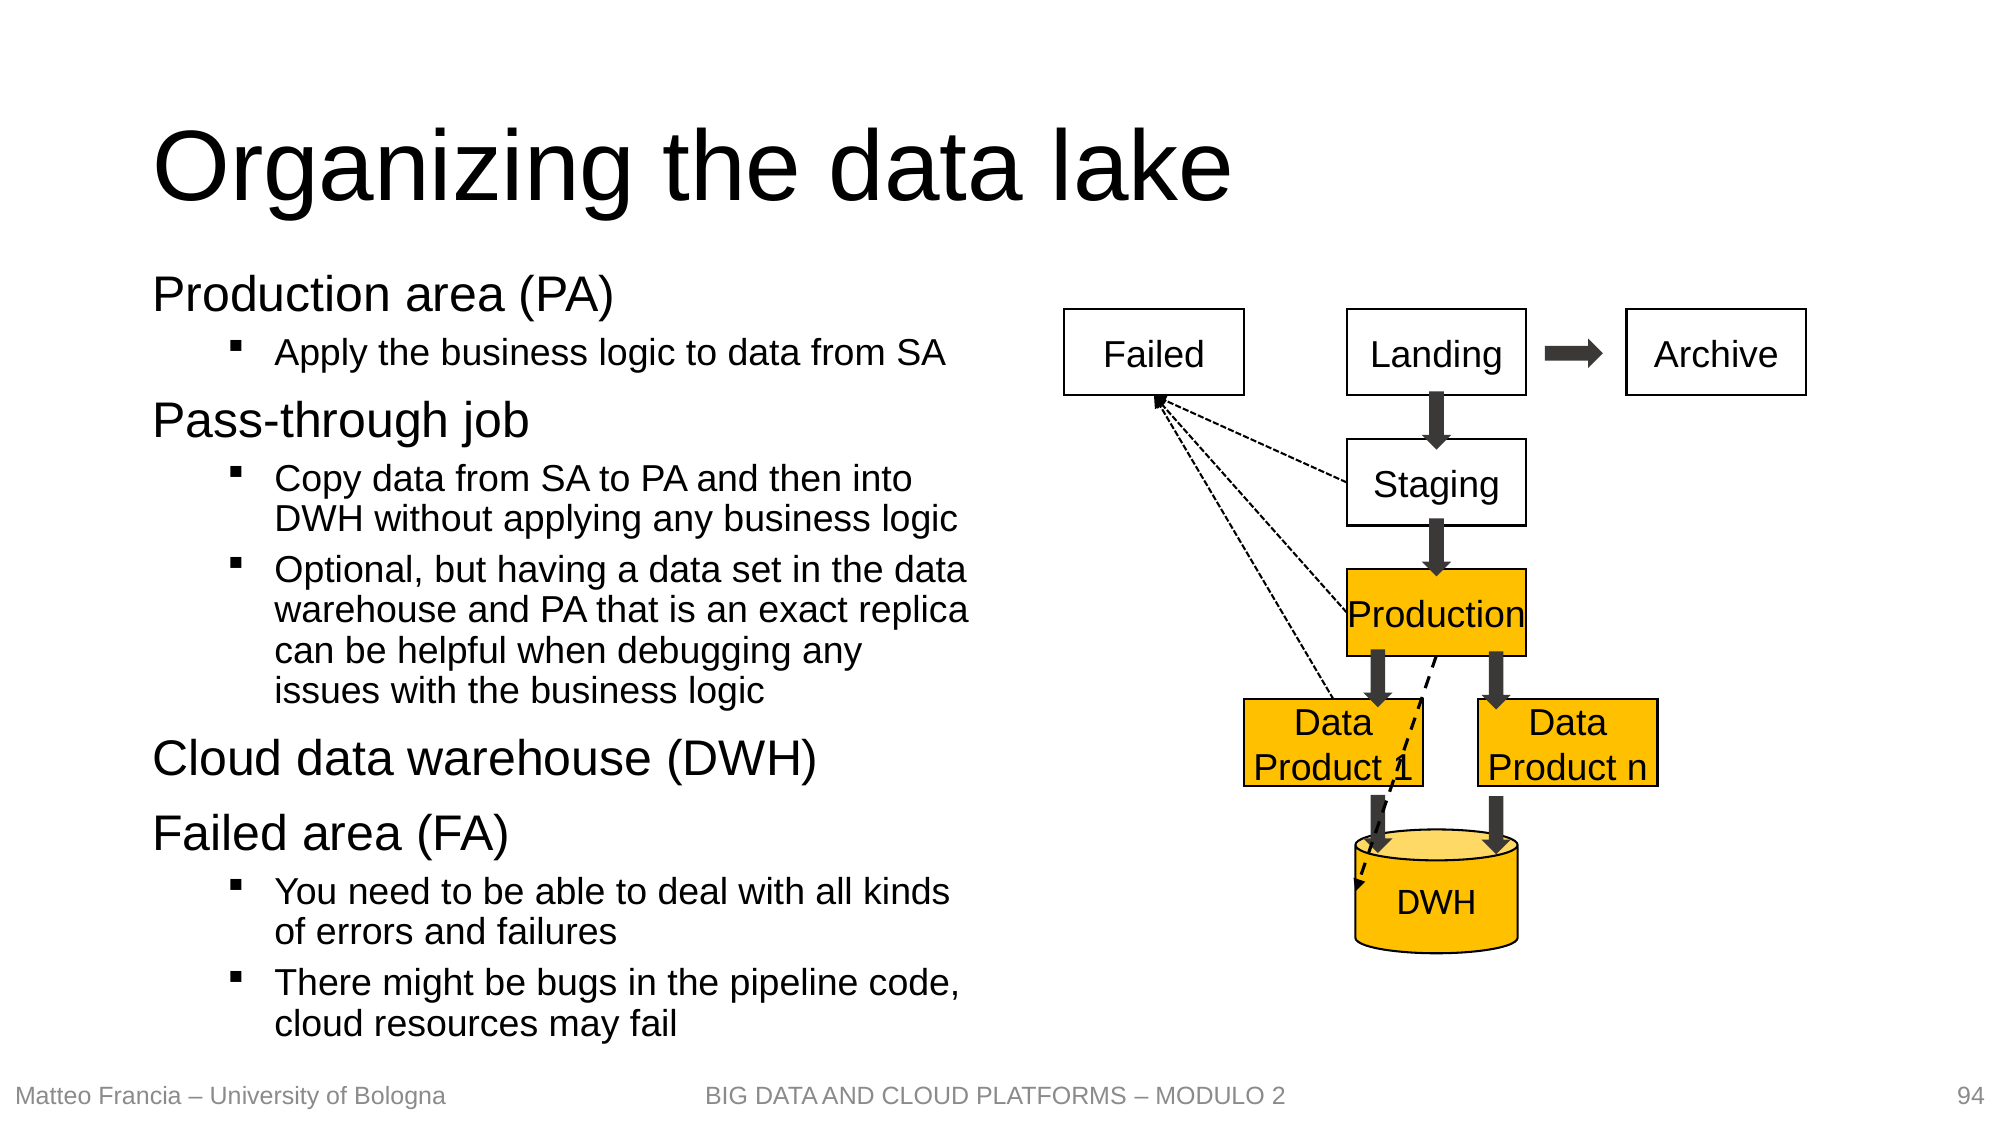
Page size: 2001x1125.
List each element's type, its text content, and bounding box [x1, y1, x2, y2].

text_box [1360, 648, 1396, 709]
text_box Landing [1346, 308, 1527, 396]
text_box Data Product n [1477, 698, 1659, 787]
list Production area (PA) Apply the business logic to data from SA Pass-through job Copy data from SA to PA and then into DWH without applying any business logic Optional, but having a data set in the data warehouse and PA that is an exact replica can be helpful when debugging any issues with the business logic Cloud data warehouse (DWH) Failed area (FA) You need to be able to deal with all kinds of errors and failures There might be bugs in the pipeline code, cloud resources may fail [137, 299, 988, 1014]
text_box Failed [1063, 308, 1245, 396]
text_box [1153, 395, 1334, 700]
text_box [1360, 793, 1396, 855]
title Organizing the data lake [137, 59, 1863, 278]
text_box DWH [1354, 838, 1519, 955]
footer Matteo Francia – University of Bologna [0, 1065, 466, 1125]
text_box Archive [1625, 308, 1807, 396]
text_box Data Product 1 [1243, 698, 1424, 787]
text_box [1478, 650, 1514, 712]
text_box [1478, 795, 1514, 856]
text_box [1419, 390, 1454, 452]
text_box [1334, 395, 1347, 613]
text_box [1419, 517, 1454, 578]
text_box Production [1346, 568, 1527, 657]
text_box DWH [1387, 828, 1487, 834]
slide_number 94 [1550, 1065, 2000, 1125]
text_box [1543, 336, 1605, 371]
text_box Staging [1347, 438, 1527, 527]
